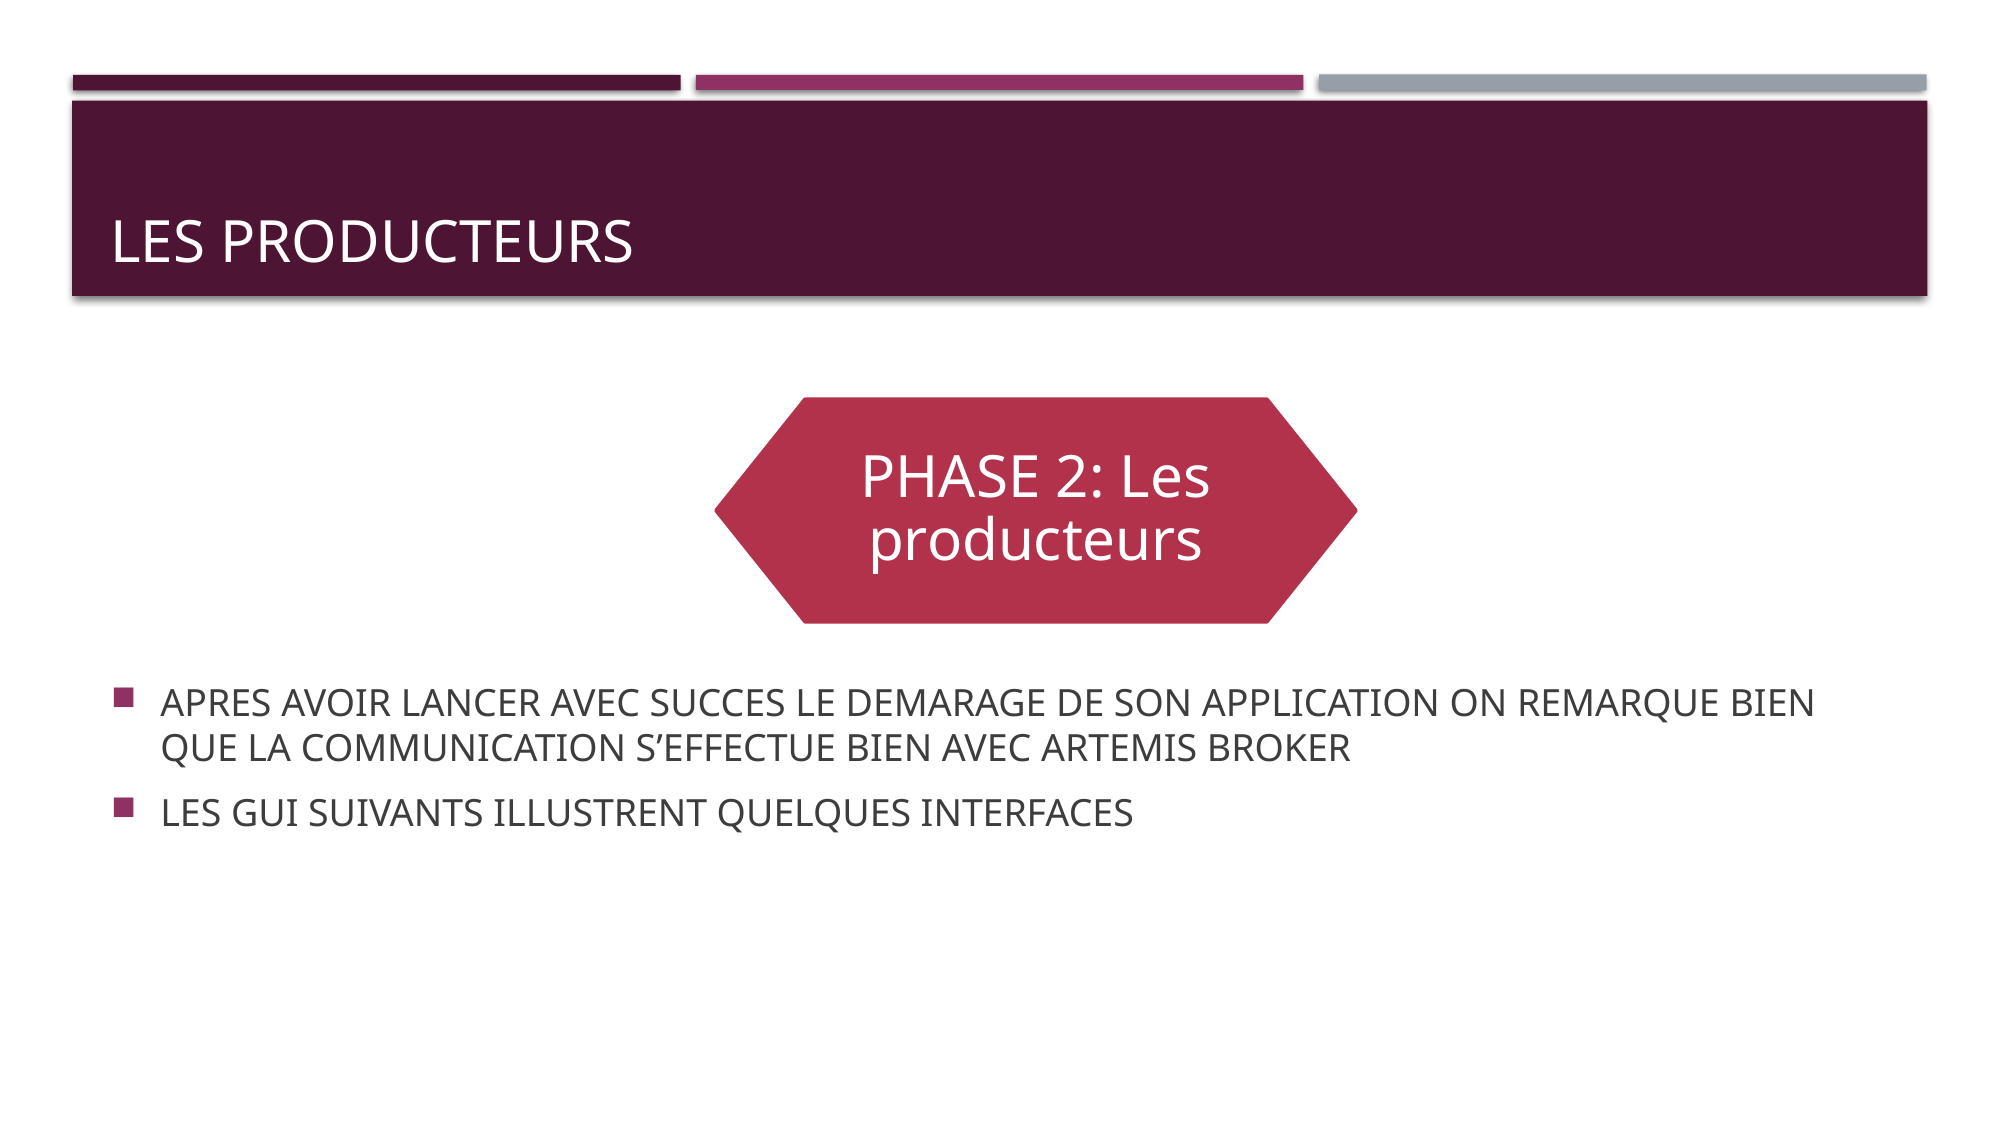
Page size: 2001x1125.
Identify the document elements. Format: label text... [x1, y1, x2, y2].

list APRES AVOIR LANCER AVEC SUCCES LE DEMARAGE DE SON APPLICATION ON REMARQUE BIEN QUE LA COMMUNICATION S’EFFECTUE BIEN AVEC ARTEMIS BROKER LES GUI SUIVANTS ILLUSTRENT QUELQUES INTERFACES [95, 357, 1905, 962]
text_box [715, 398, 1357, 623]
title Les producteurs [95, 115, 1905, 282]
